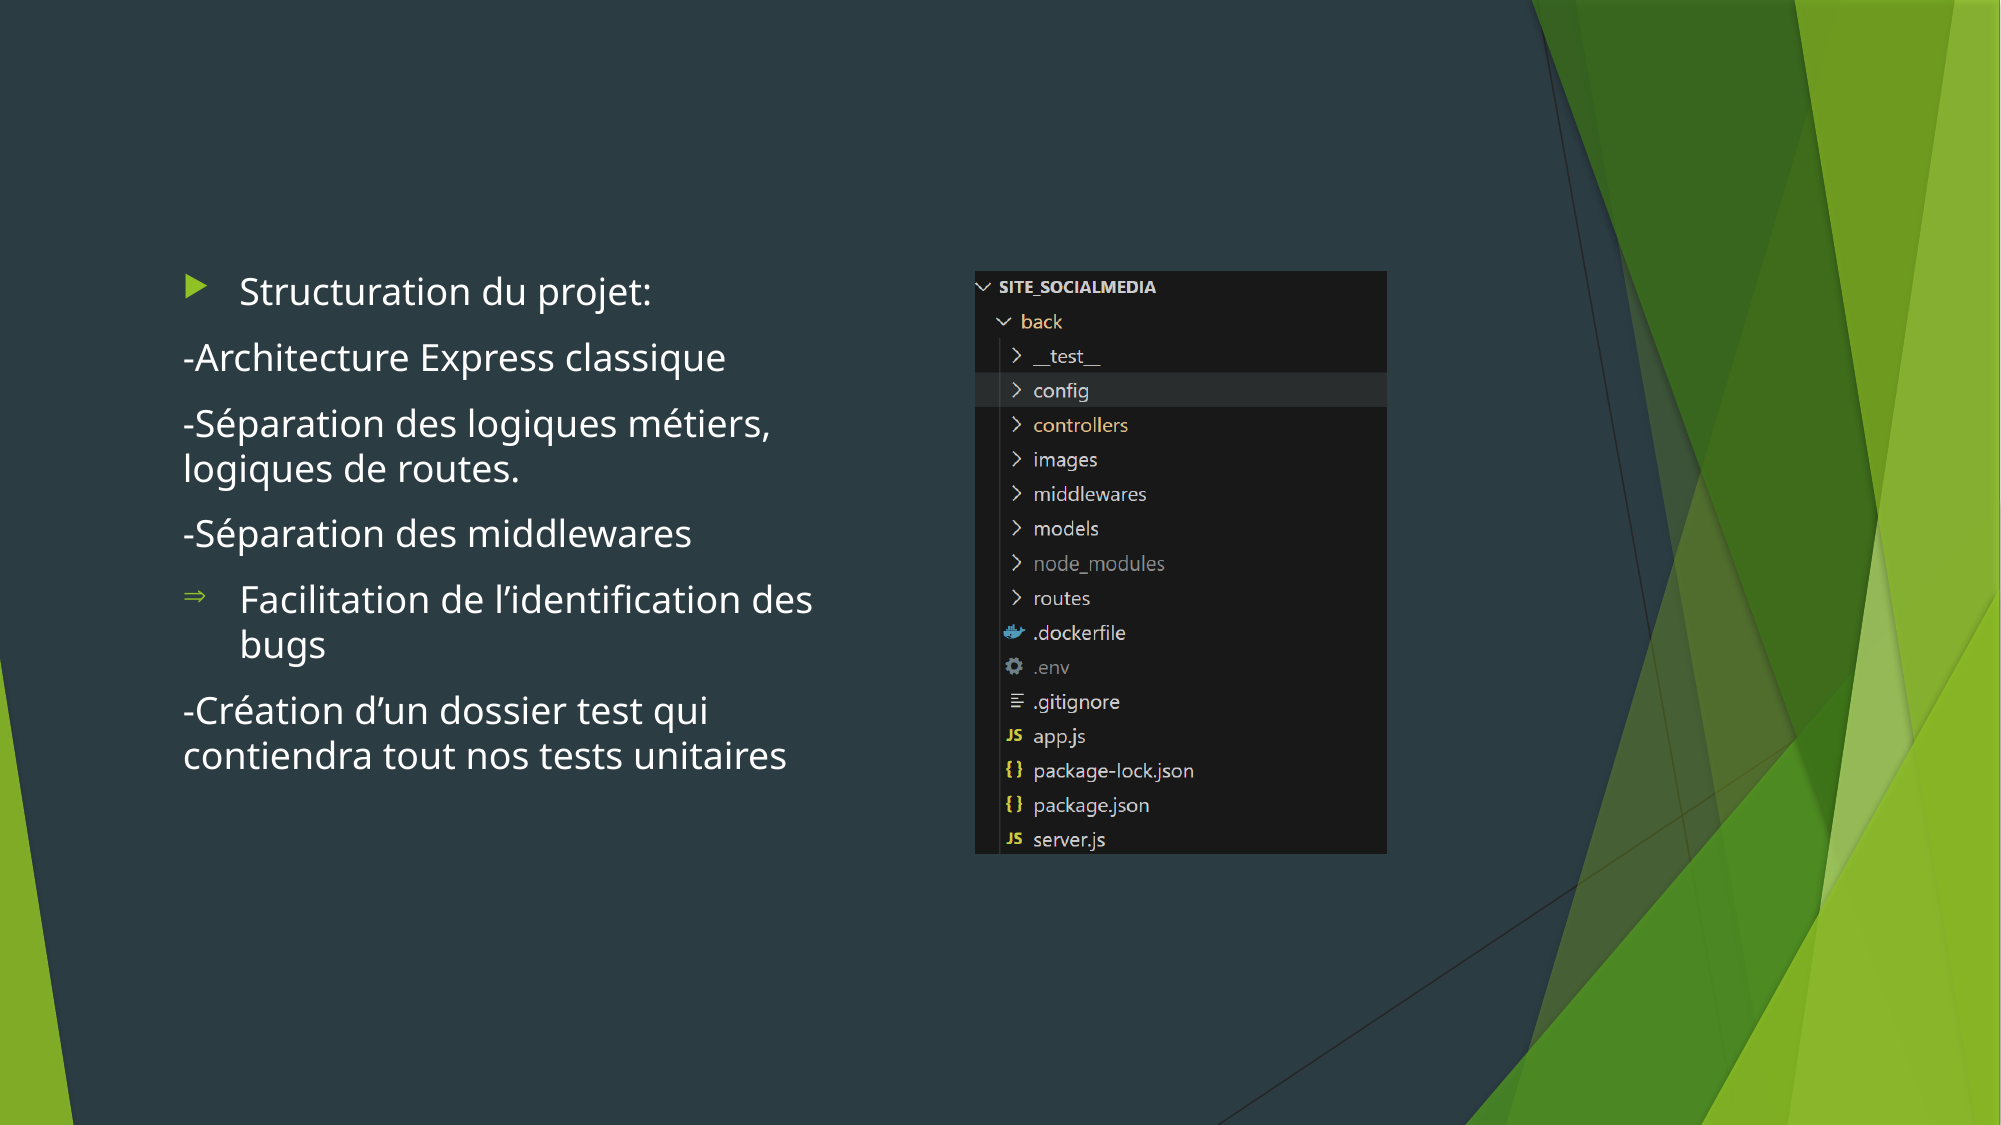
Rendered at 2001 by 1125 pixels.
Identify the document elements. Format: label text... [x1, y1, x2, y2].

picture [975, 271, 1388, 854]
list Structuration du projet: -Architecture Express classique -Séparation des logiques métiers, logiques de routes. -Séparation des middlewares Facilitation de l’identification des bugs -Création d’un dossier test qui contiendra tout nos tests unitaires [168, 260, 851, 1125]
